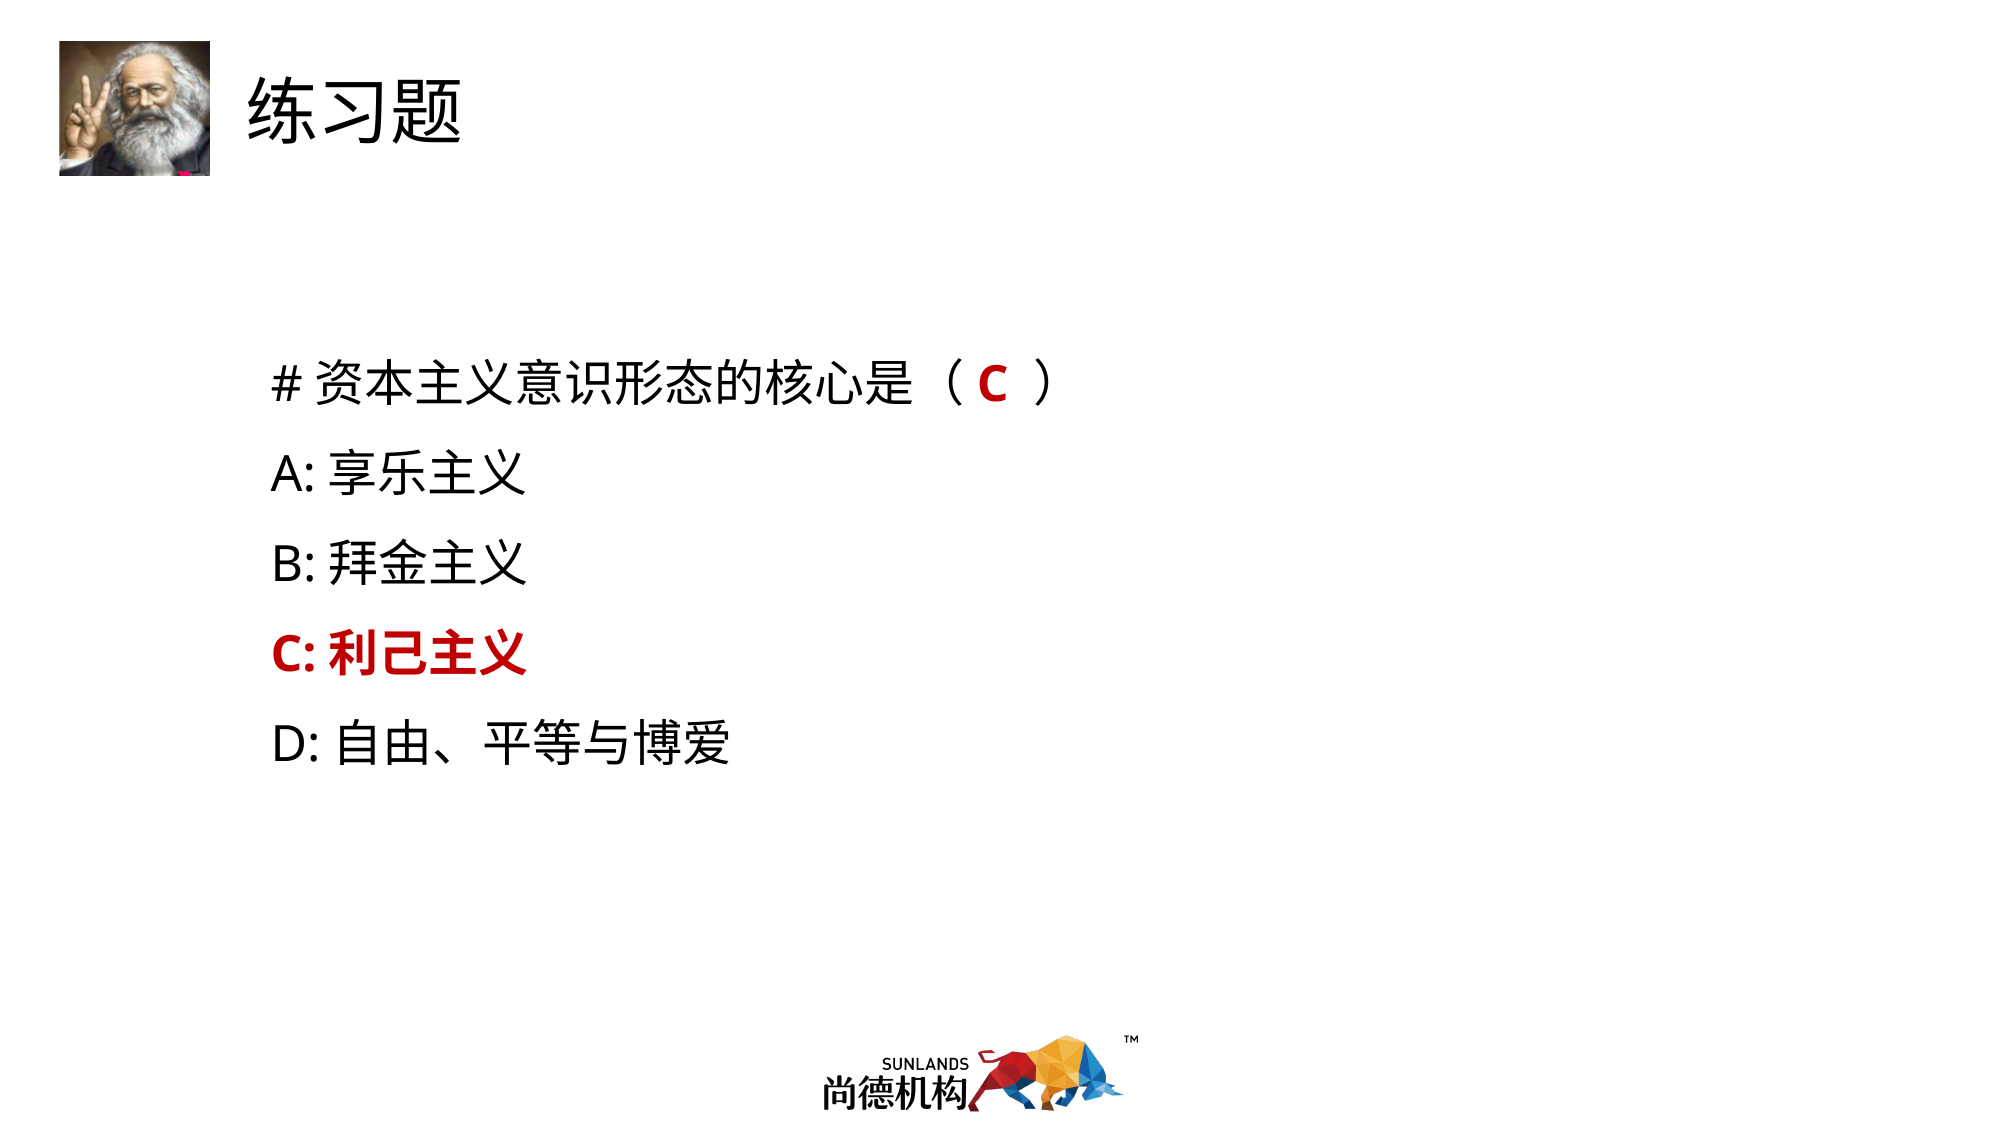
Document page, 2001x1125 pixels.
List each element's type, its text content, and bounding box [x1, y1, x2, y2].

picture [59, 41, 210, 176]
picture [642, 861, 1320, 1125]
text_box #资本主义意识形态的核心是（C ） A:享乐主义 B:拜金主义 C:利己主义 D:自由、平等与博爱 [255, 314, 1556, 780]
